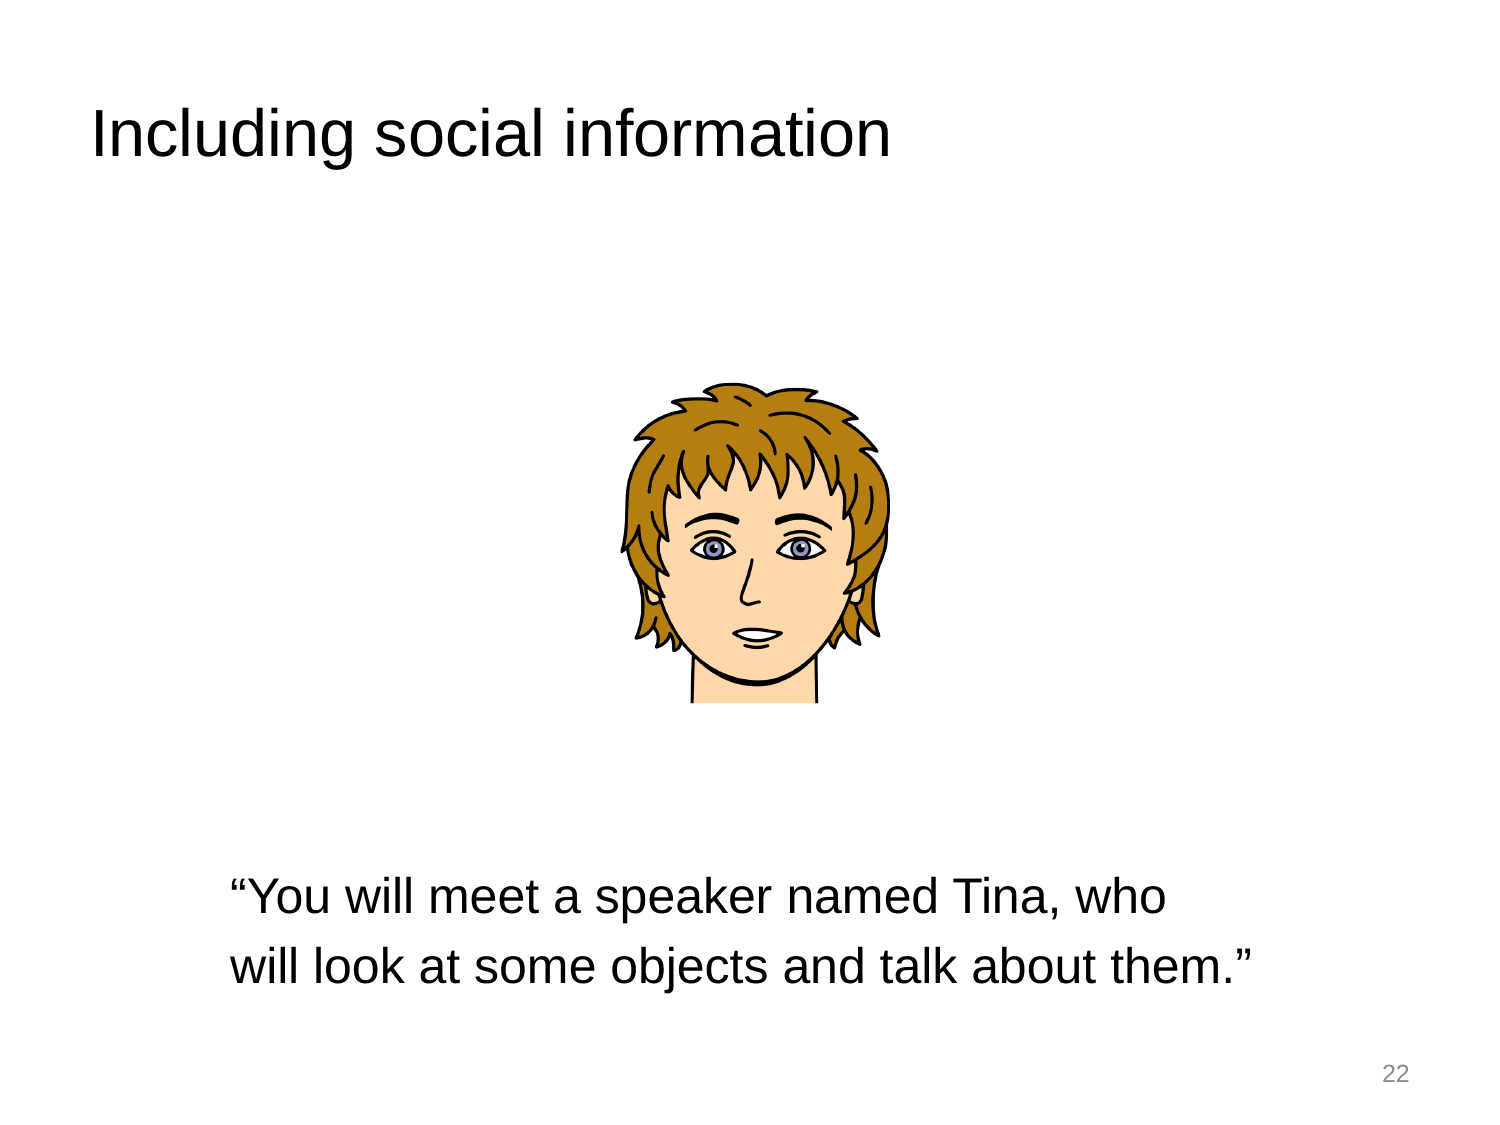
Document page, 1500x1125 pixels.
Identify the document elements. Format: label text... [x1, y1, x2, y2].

list “You will meet a speaker named Tina, who will look at some objects and talk about them.” [215, 856, 1285, 1032]
picture [613, 376, 898, 708]
text_box Including social information [74, 36, 1425, 224]
slide_number 22 [1074, 1042, 1425, 1103]
